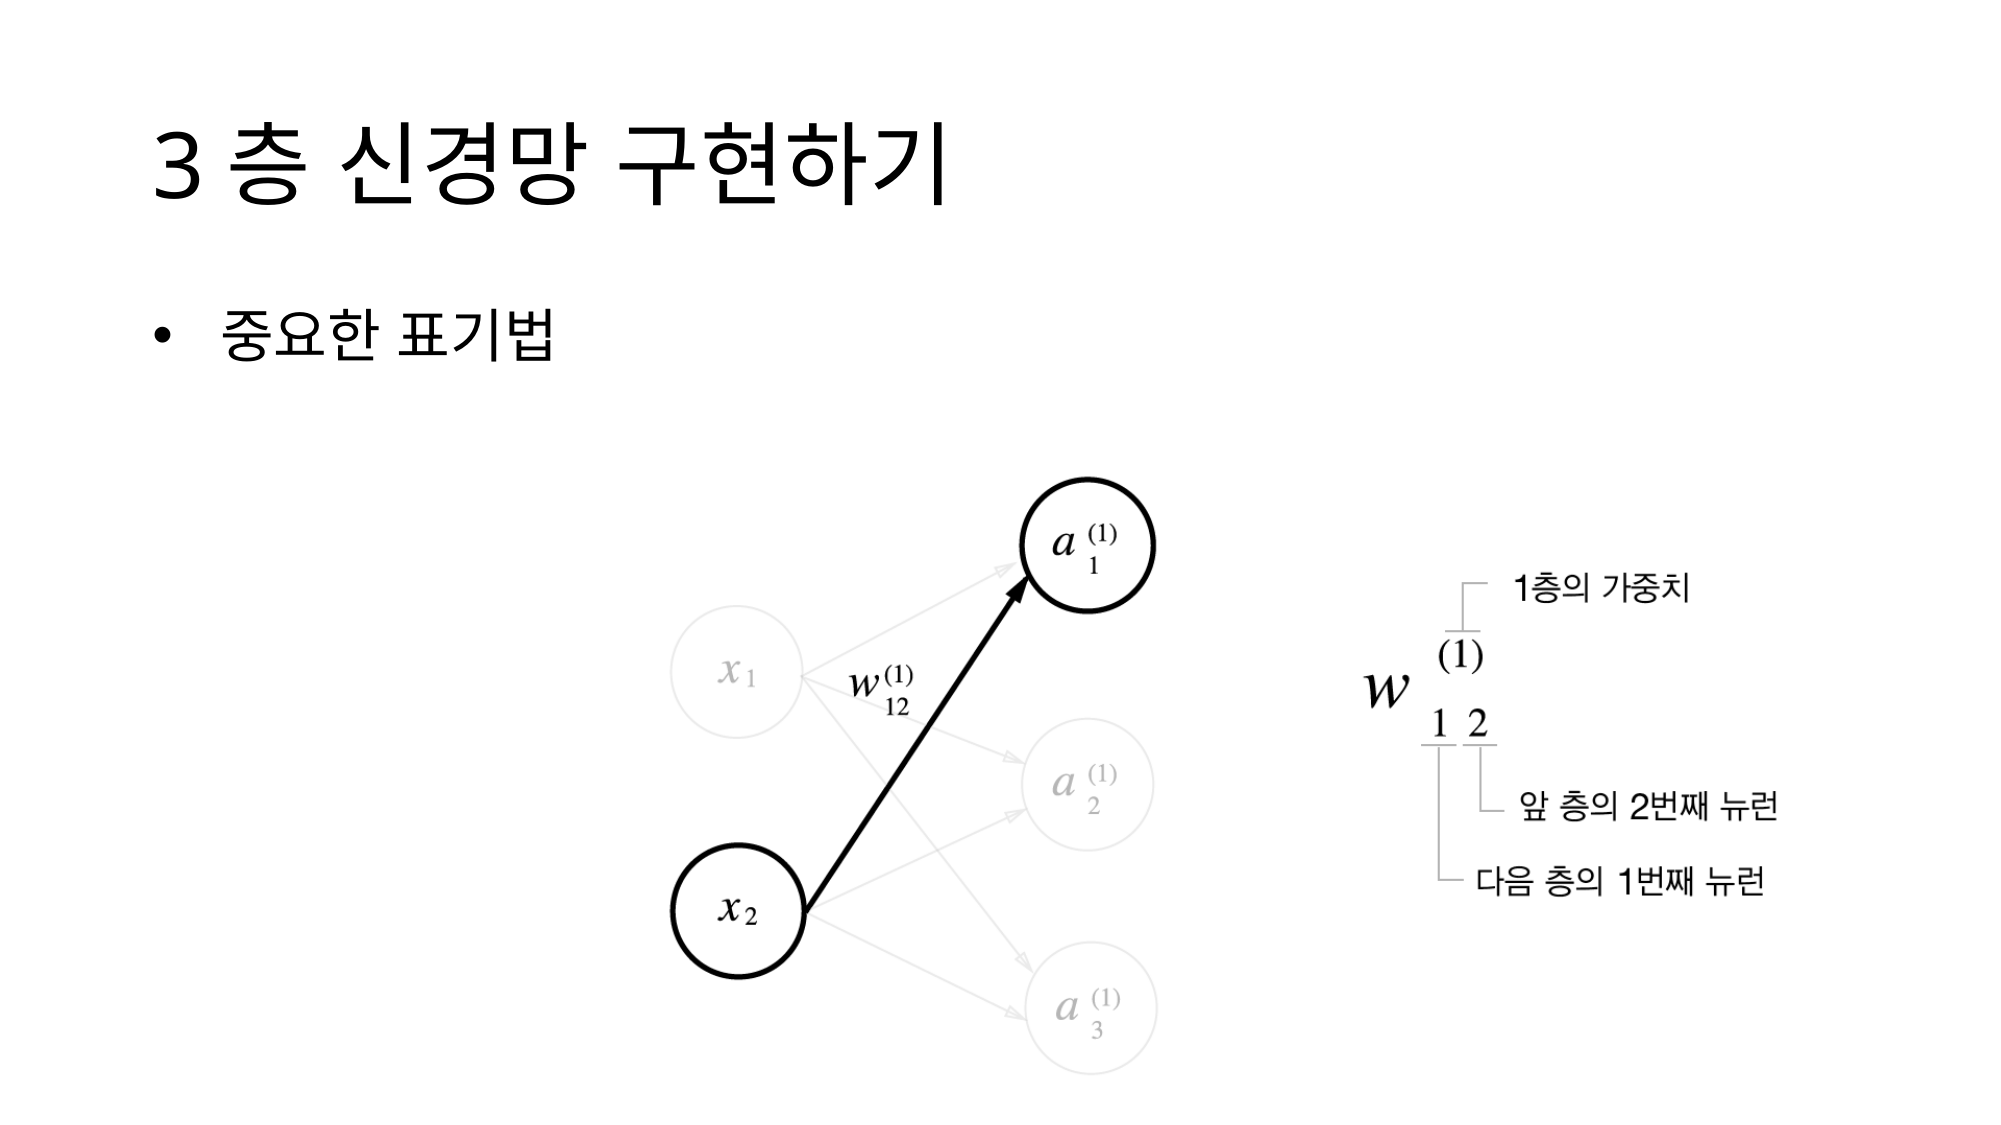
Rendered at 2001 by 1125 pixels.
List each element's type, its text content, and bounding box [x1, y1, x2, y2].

list 중요한 표기법 [137, 299, 1863, 1014]
picture [658, 463, 1788, 1092]
title 3층 신경망 구현하기 [137, 59, 1863, 278]
